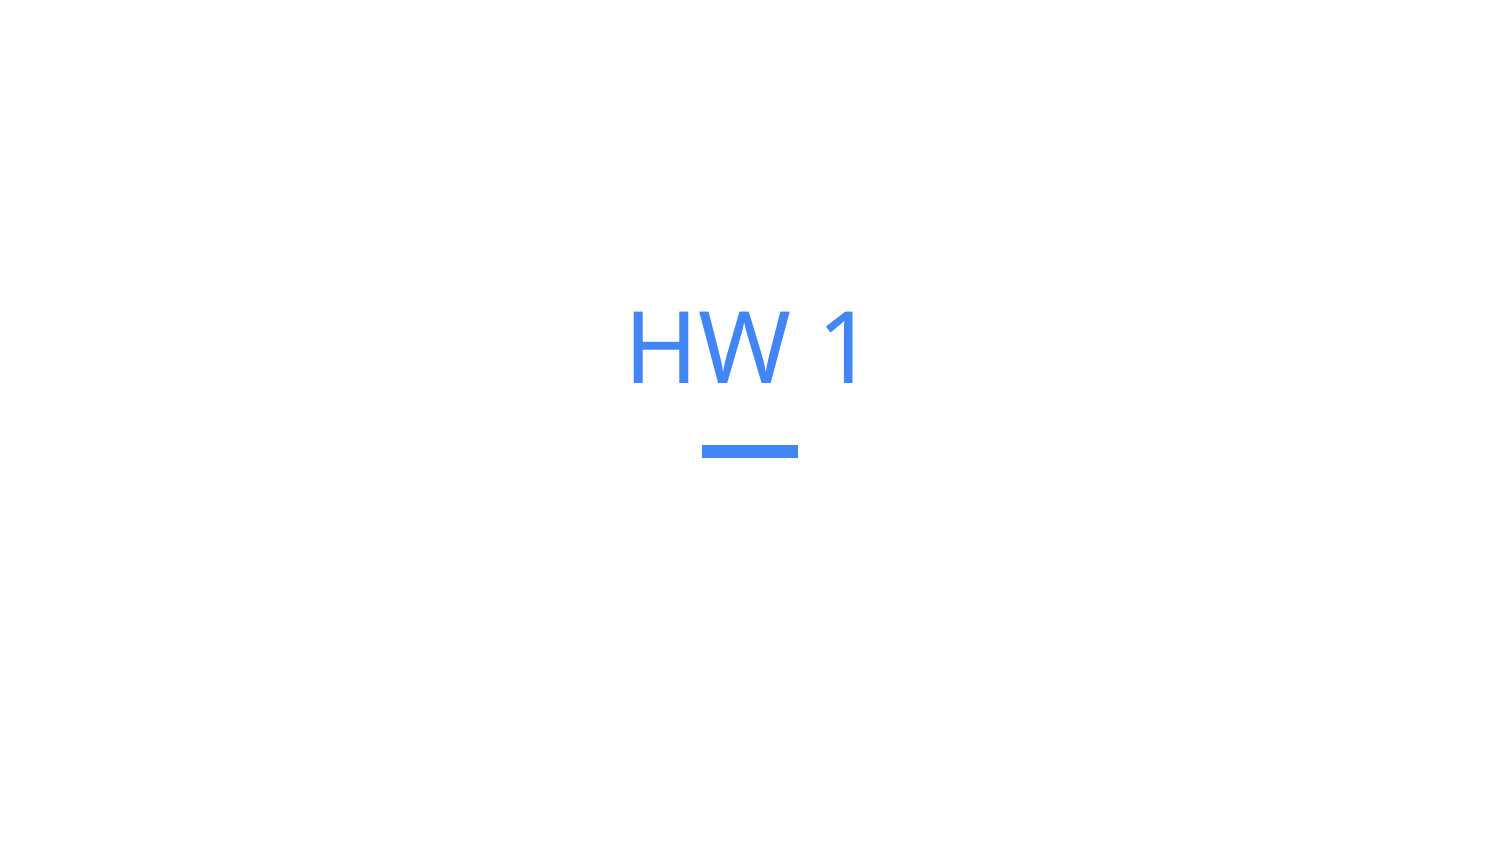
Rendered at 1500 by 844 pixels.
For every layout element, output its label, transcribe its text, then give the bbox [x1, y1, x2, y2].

title HW 1 [51, 97, 1449, 419]
